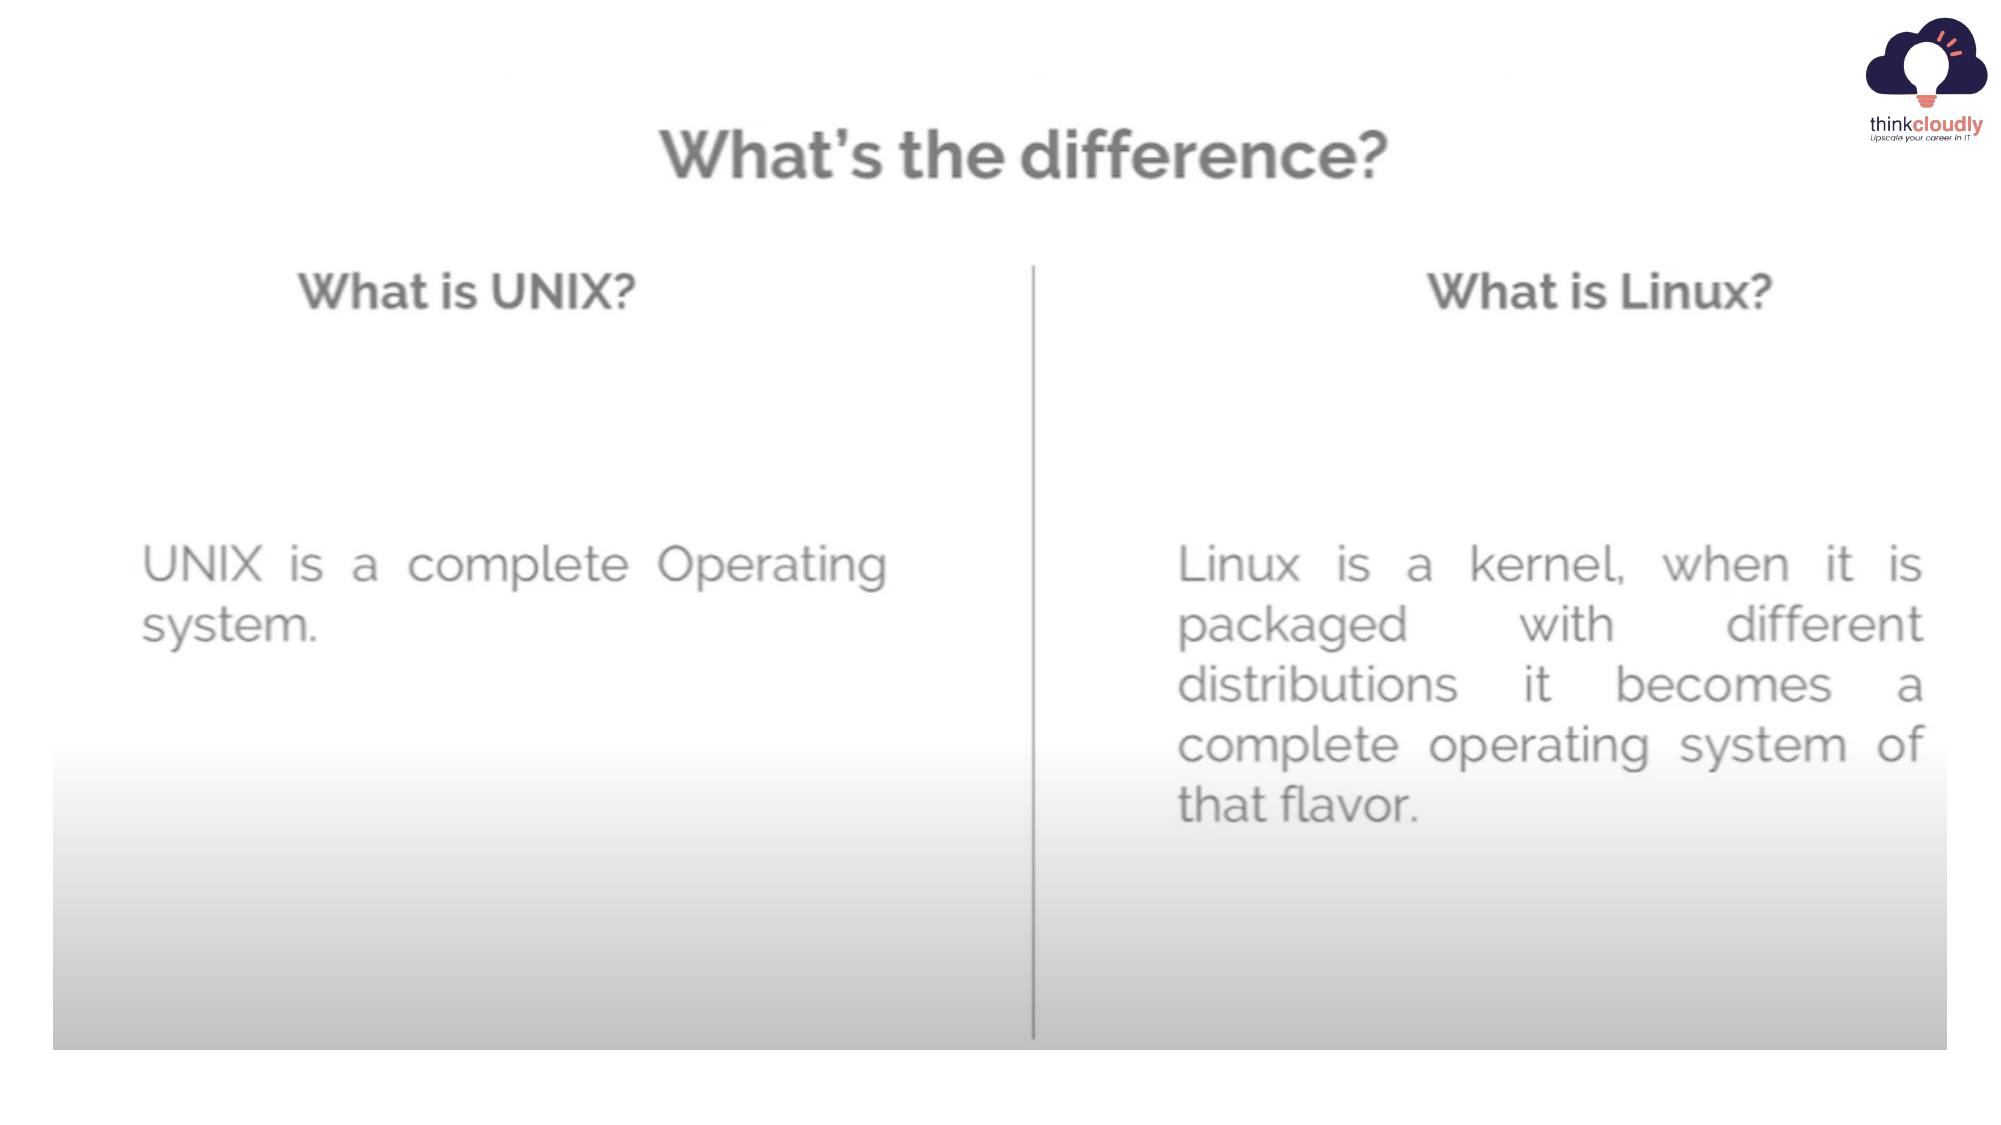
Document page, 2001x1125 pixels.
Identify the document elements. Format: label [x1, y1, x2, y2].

picture [52, 16, 1991, 1050]
